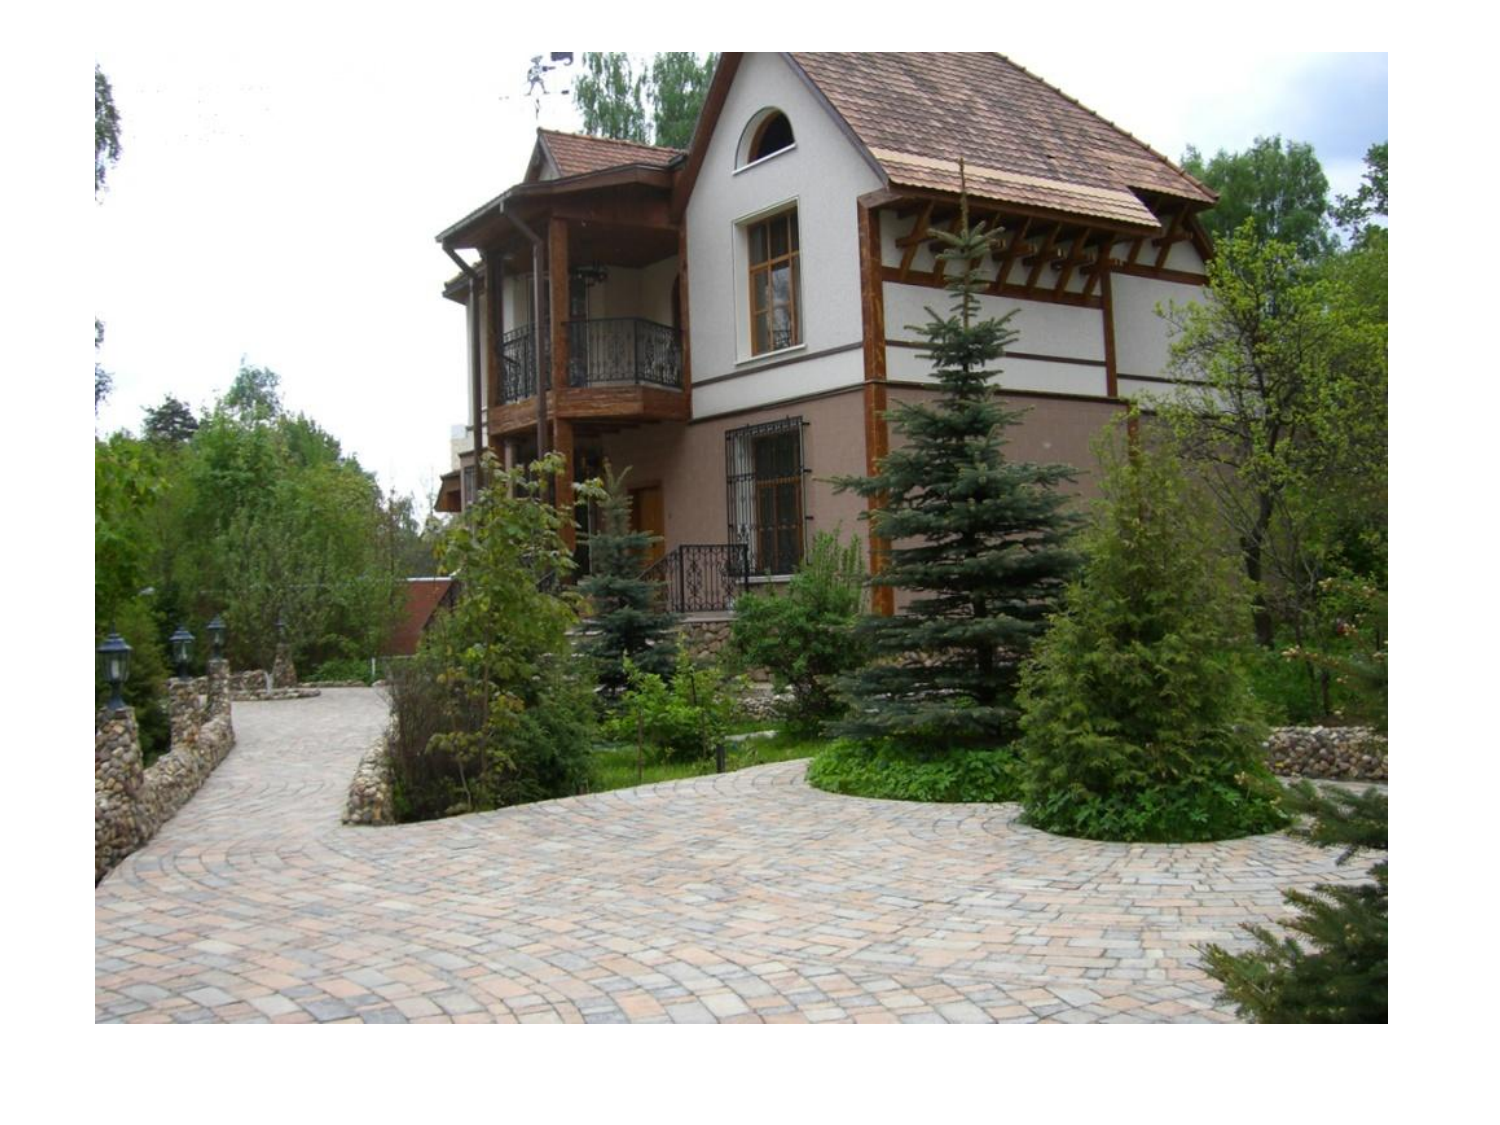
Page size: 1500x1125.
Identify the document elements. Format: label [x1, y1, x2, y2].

picture [94, 52, 1389, 1024]
